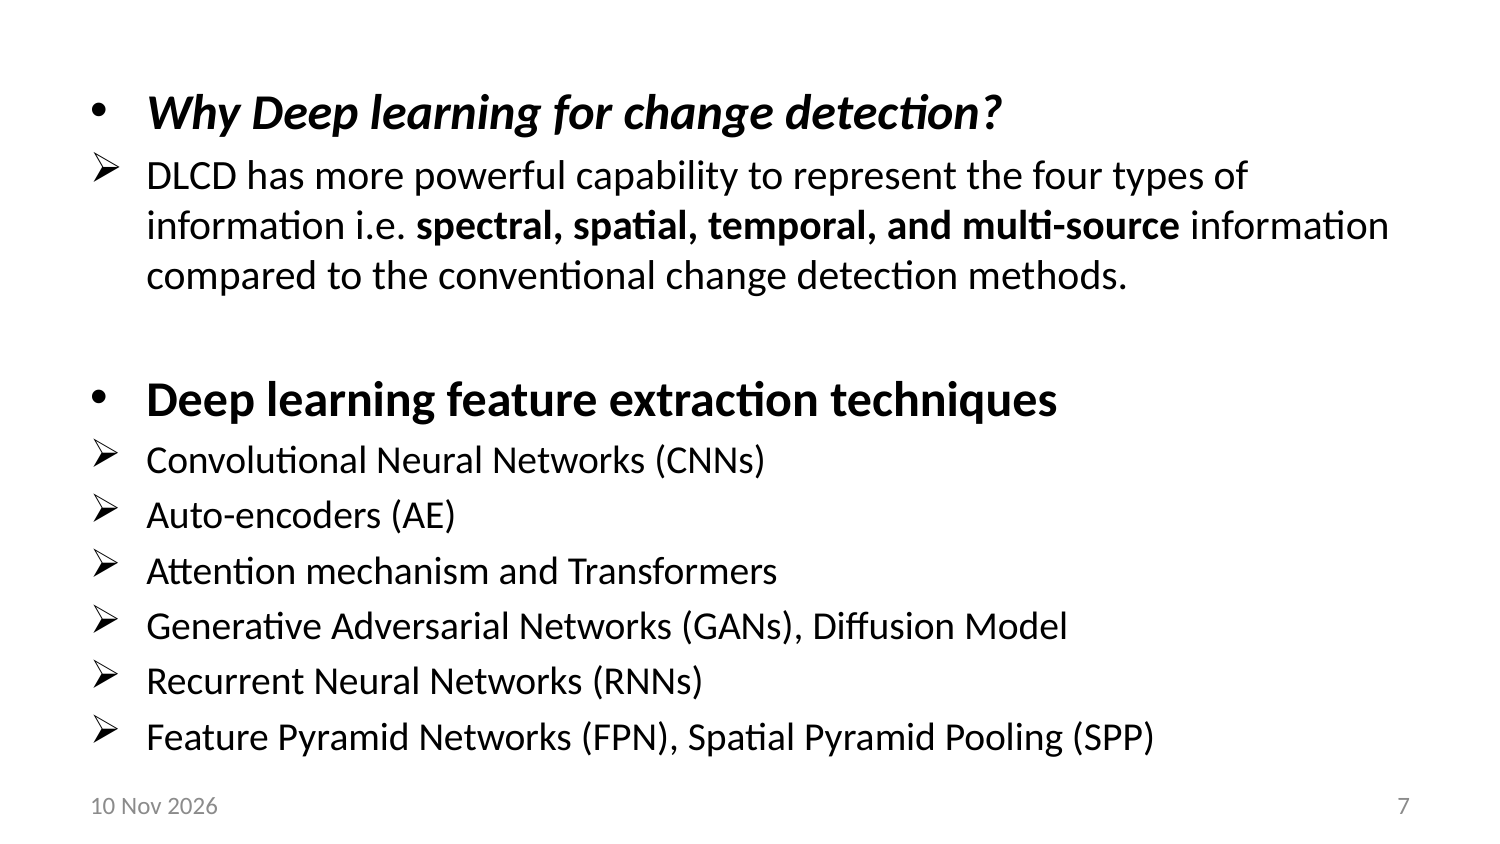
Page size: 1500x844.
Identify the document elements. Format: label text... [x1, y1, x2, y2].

list Why Deep learning for change detection? DLCD has more powerful capability to represent the four types of information i.e. spectral, spatial, temporal, and multi-source information compared to the conventional change detection methods. Deep learning feature extraction techniques Convolutional Neural Networks (CNNs) Auto-encoders (AE) Attention mechanism and Transformers Generative Adversarial Networks (GANs), Diffusion Model Recurrent Neural Networks (RNNs) Feature Pyramid Networks (FPN), Spatial Pyramid Pooling (SPP) [75, 71, 1425, 779]
slide_number 7 [1074, 782, 1425, 827]
slide_number 6-Mar-24 [75, 782, 425, 827]
